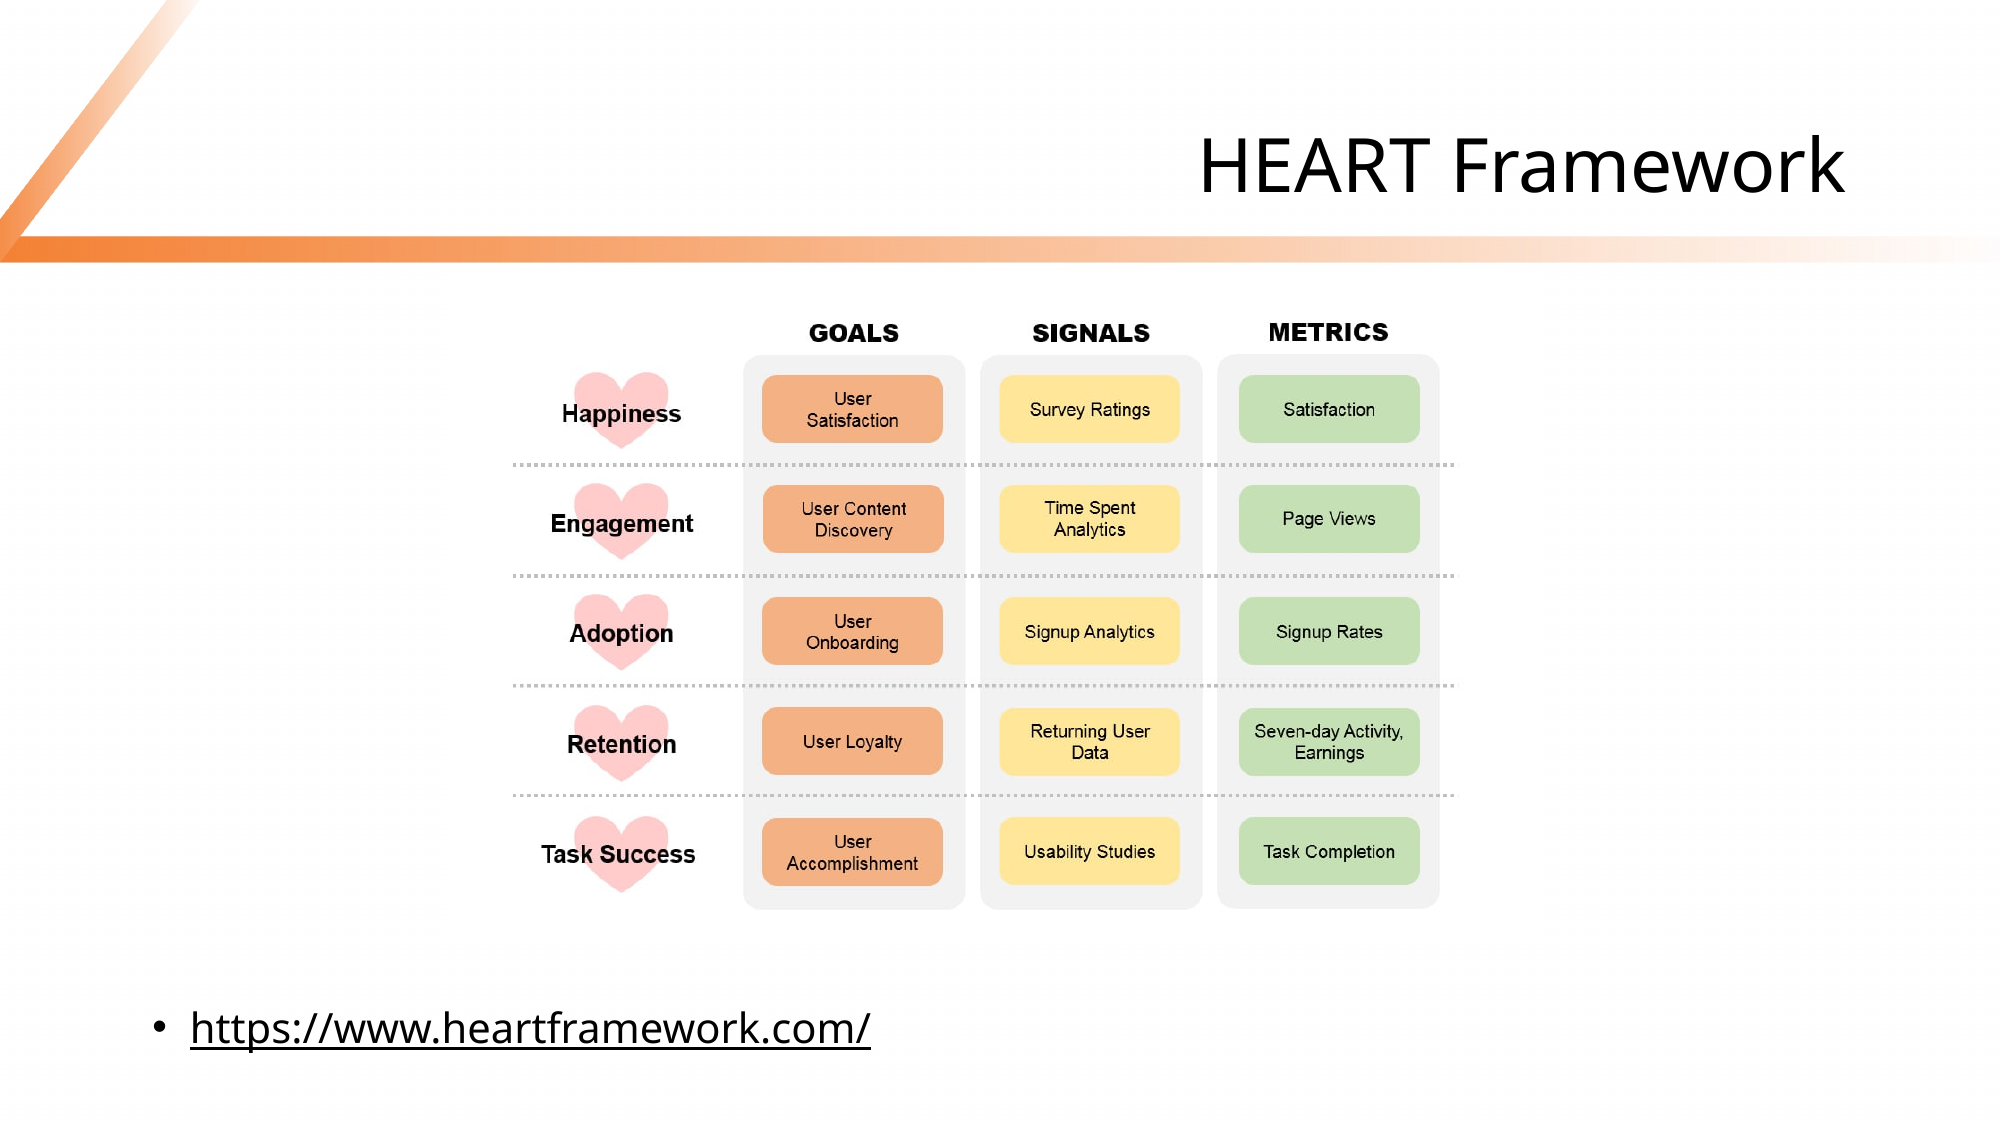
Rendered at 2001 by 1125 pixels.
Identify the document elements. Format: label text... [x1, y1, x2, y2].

title HEART Framework [137, 59, 1863, 278]
picture [0, 0, 2000, 1125]
list https://www.heartframework.com/ [137, 995, 1863, 1066]
